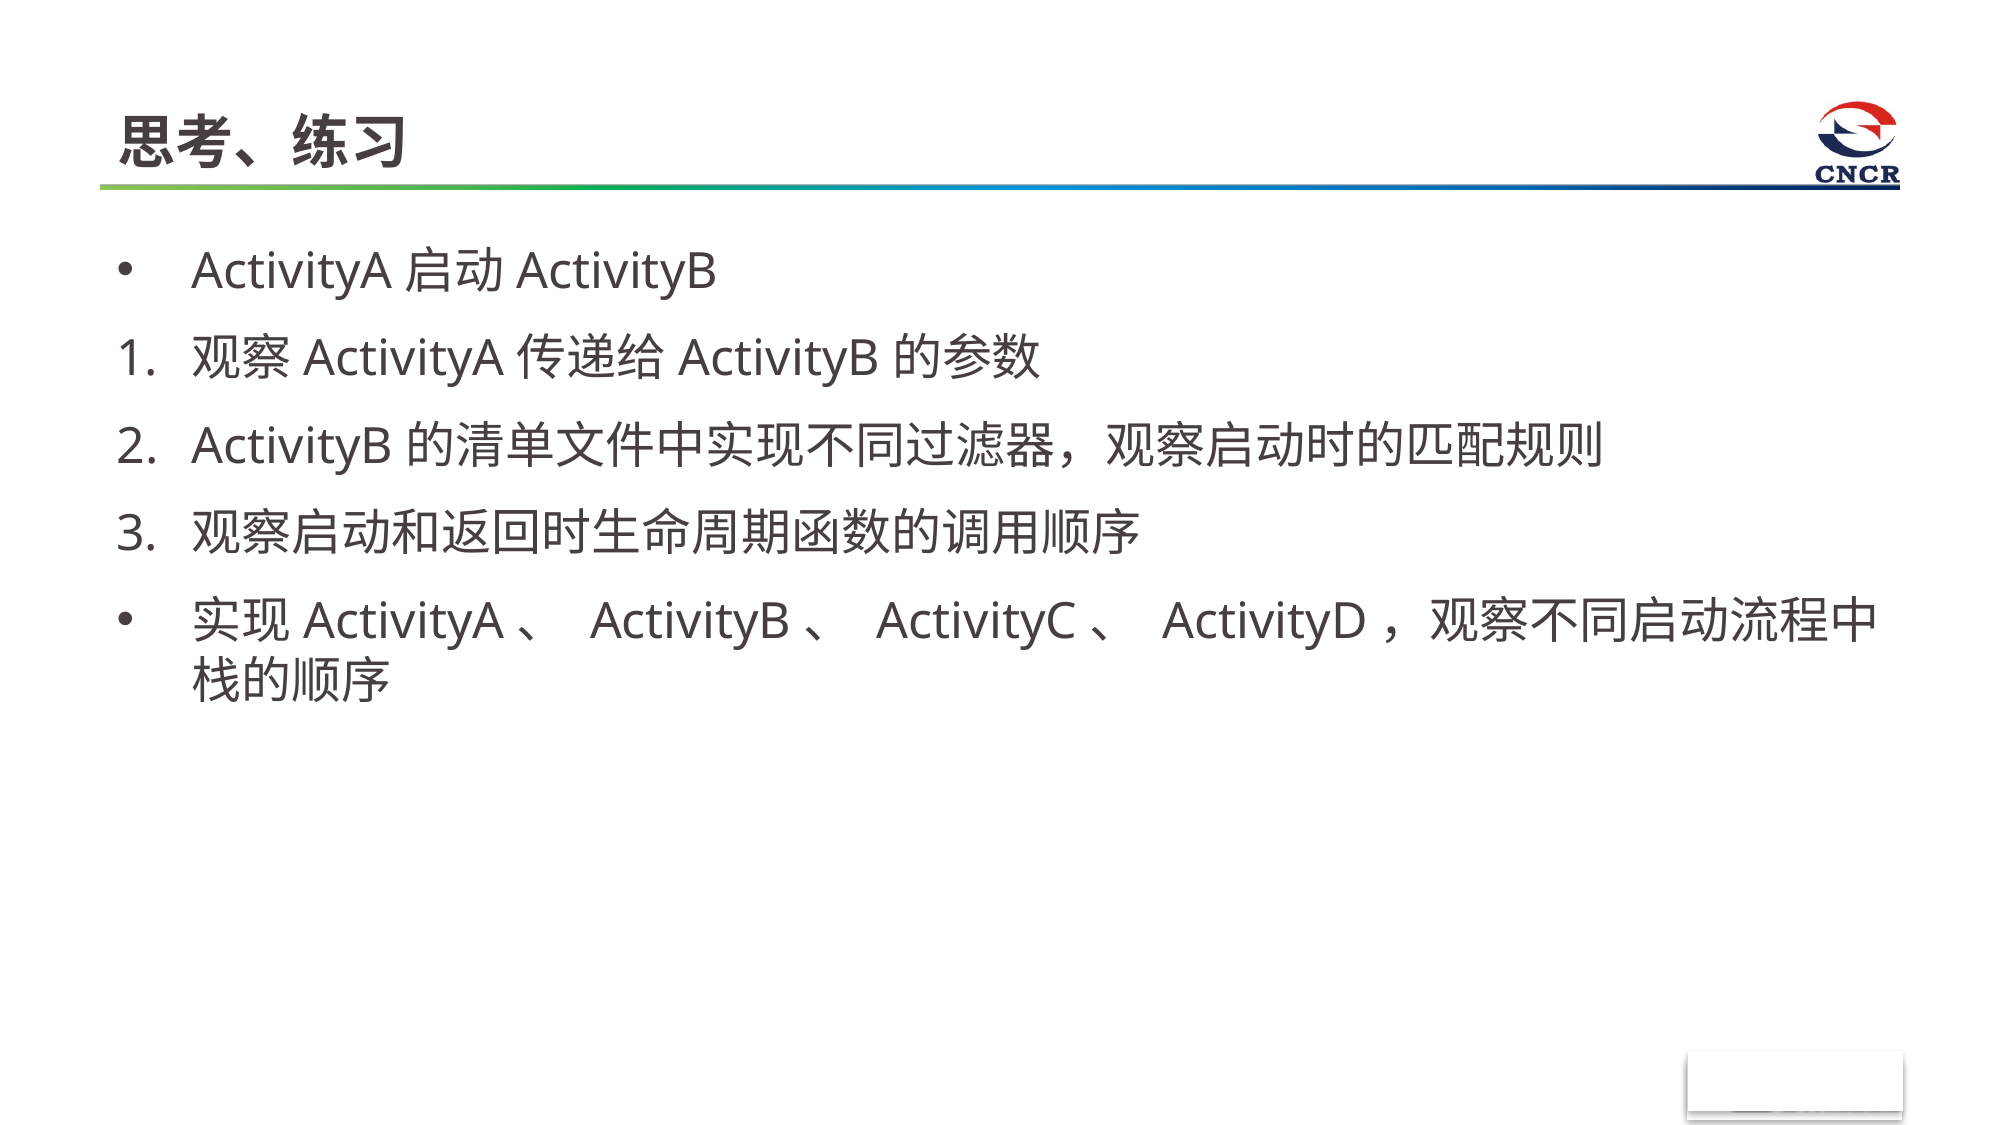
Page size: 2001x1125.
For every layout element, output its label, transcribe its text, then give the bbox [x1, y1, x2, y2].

title 思考、练习 [101, 40, 1903, 183]
list ActivityA启动ActivityB 观察ActivityA传递给ActivityB的参数 ActivityB的清单文件中实现不同过滤器，观察启动时的匹配规则 观察启动和返回时生命周期函数的调用顺序 实现ActivityA、 ActivityB、 ActivityC、 ActivityD，观察不同启动流程中栈的顺序 [101, 230, 1903, 1042]
